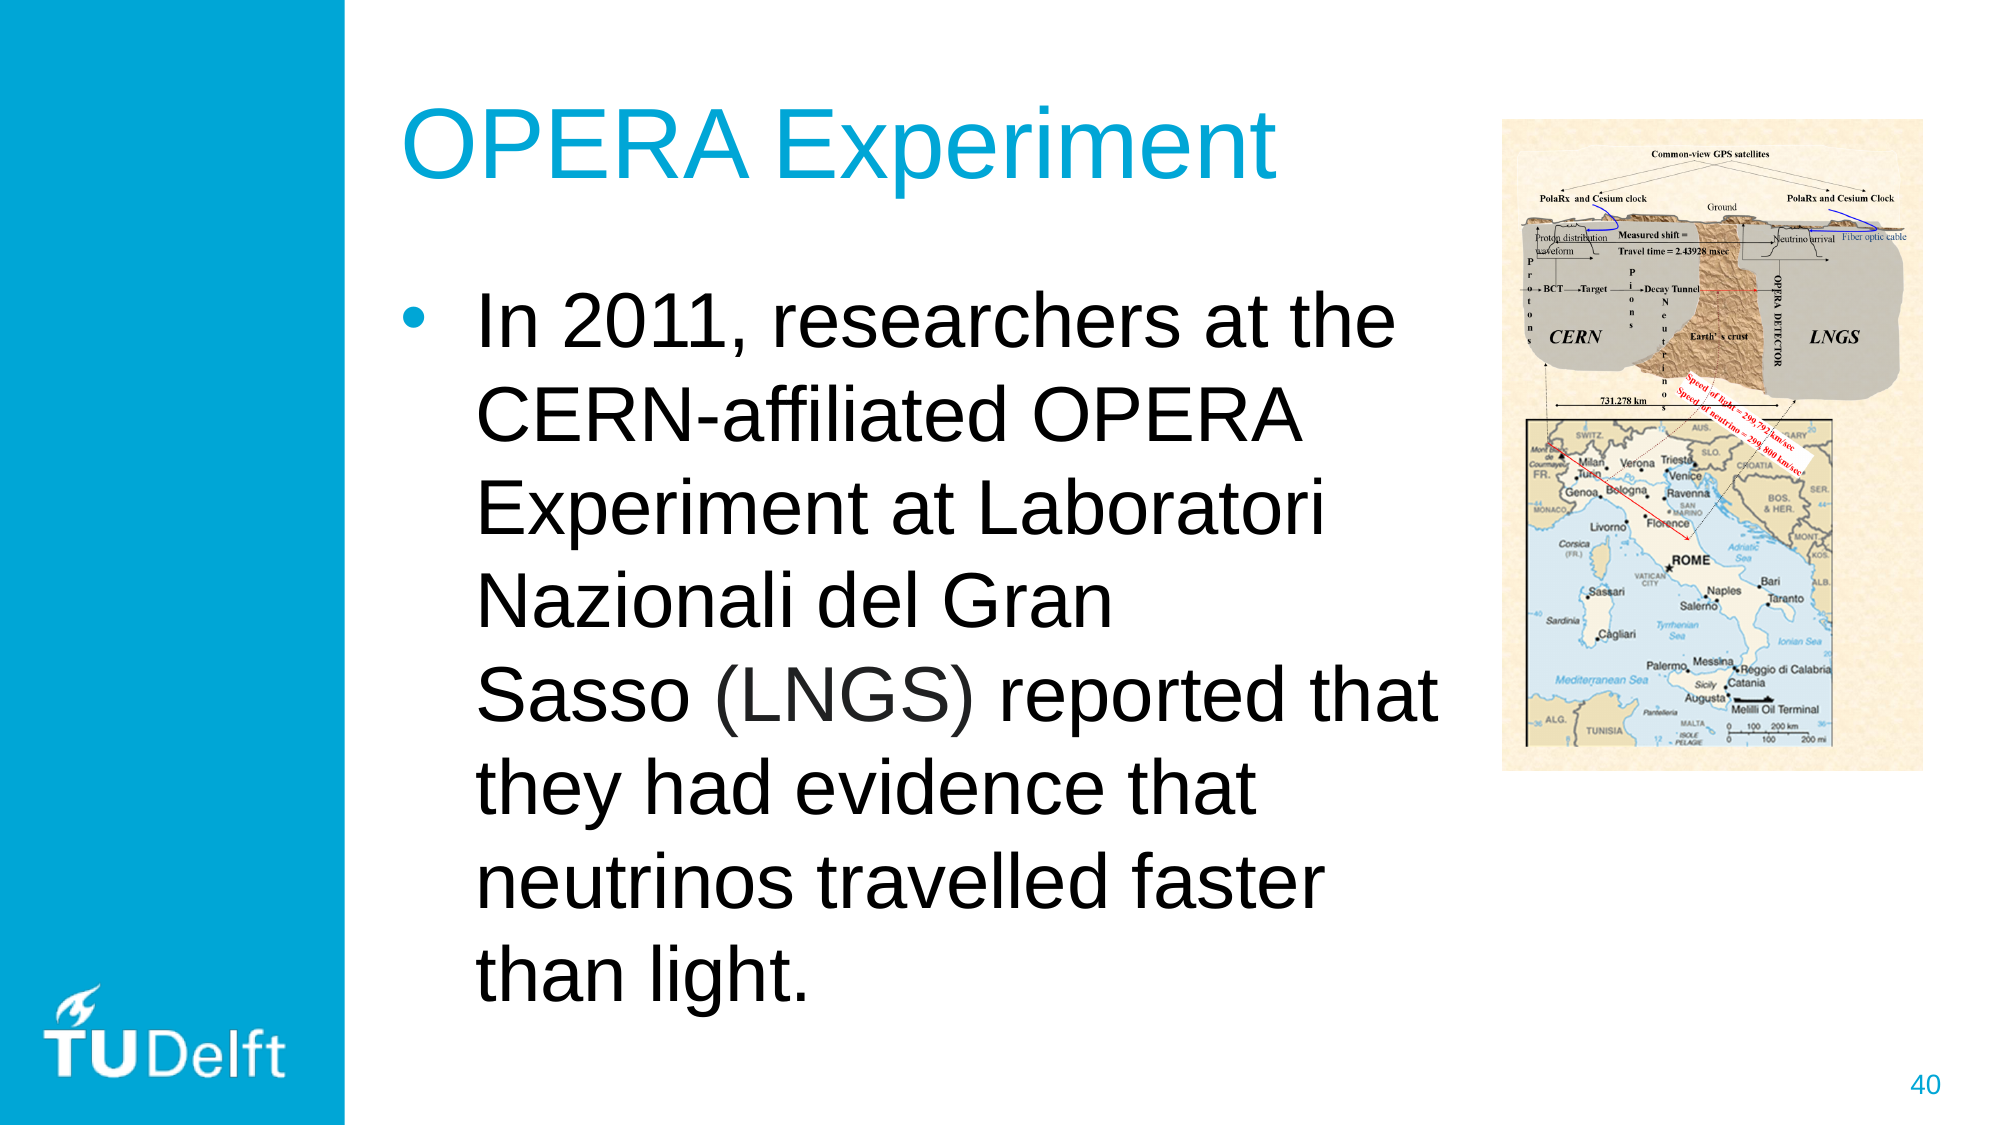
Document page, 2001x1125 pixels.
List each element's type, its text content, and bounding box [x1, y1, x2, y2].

list In 2011, researchers at the CERN-affiliated OPERA Experiment at Laboratori Nazionali del Gran Sasso (LNGS) reported that they had evidence that neutrinos travelled faster than light. [385, 262, 1494, 1025]
title OPERA Experiment [385, 45, 1940, 233]
picture [1501, 119, 1924, 771]
